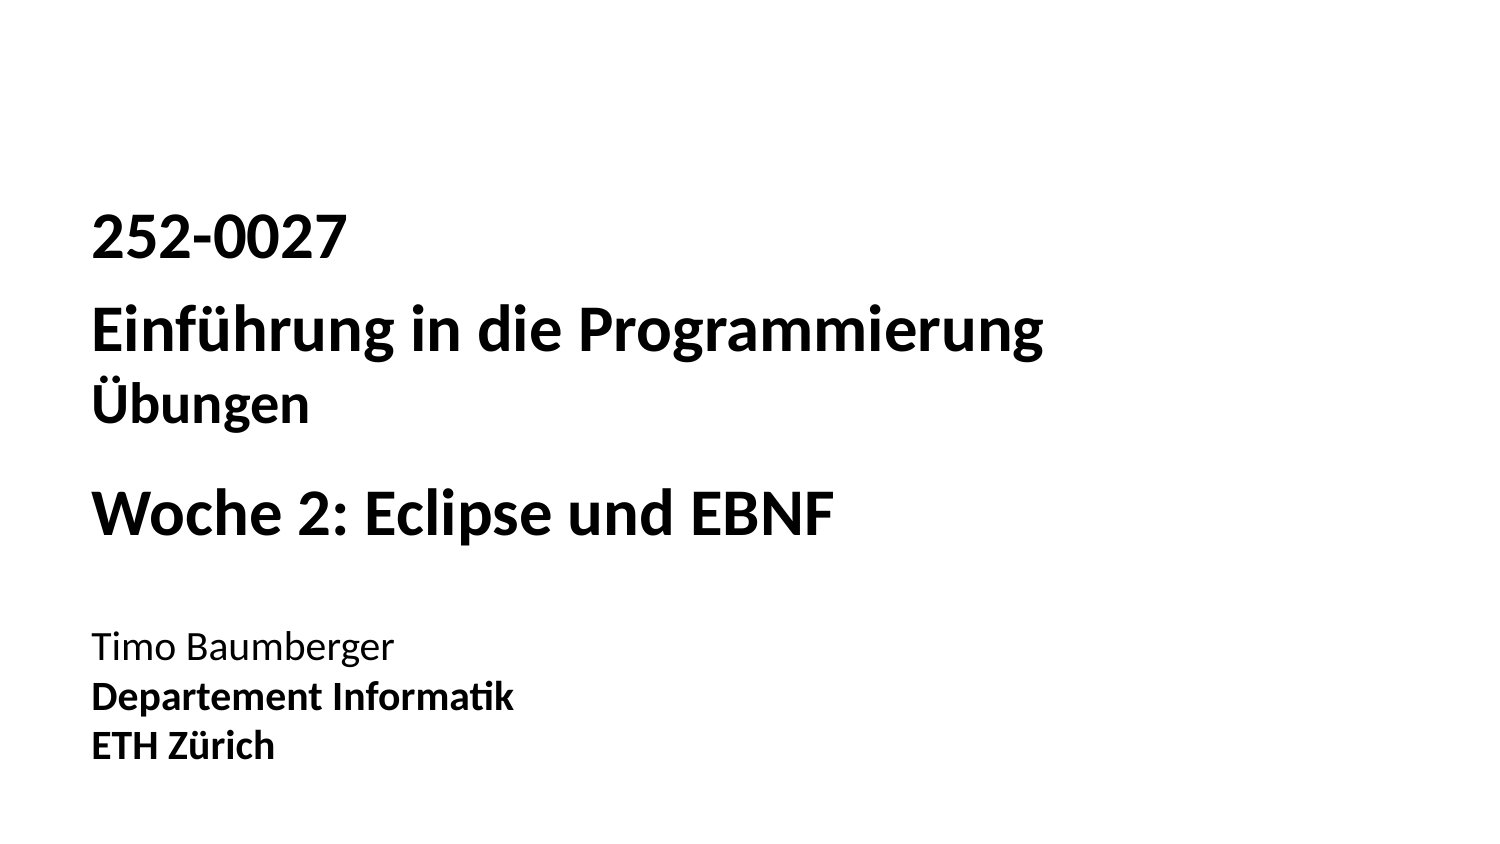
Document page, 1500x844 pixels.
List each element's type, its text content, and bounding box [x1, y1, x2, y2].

text_box Timo Baumberger Departement Informatik ETH Zürich [76, 610, 1105, 776]
text_box 252-0027 Einführung in die Programmierung Übungen Woche 2: Eclipse und EBNF [76, 184, 1388, 557]
